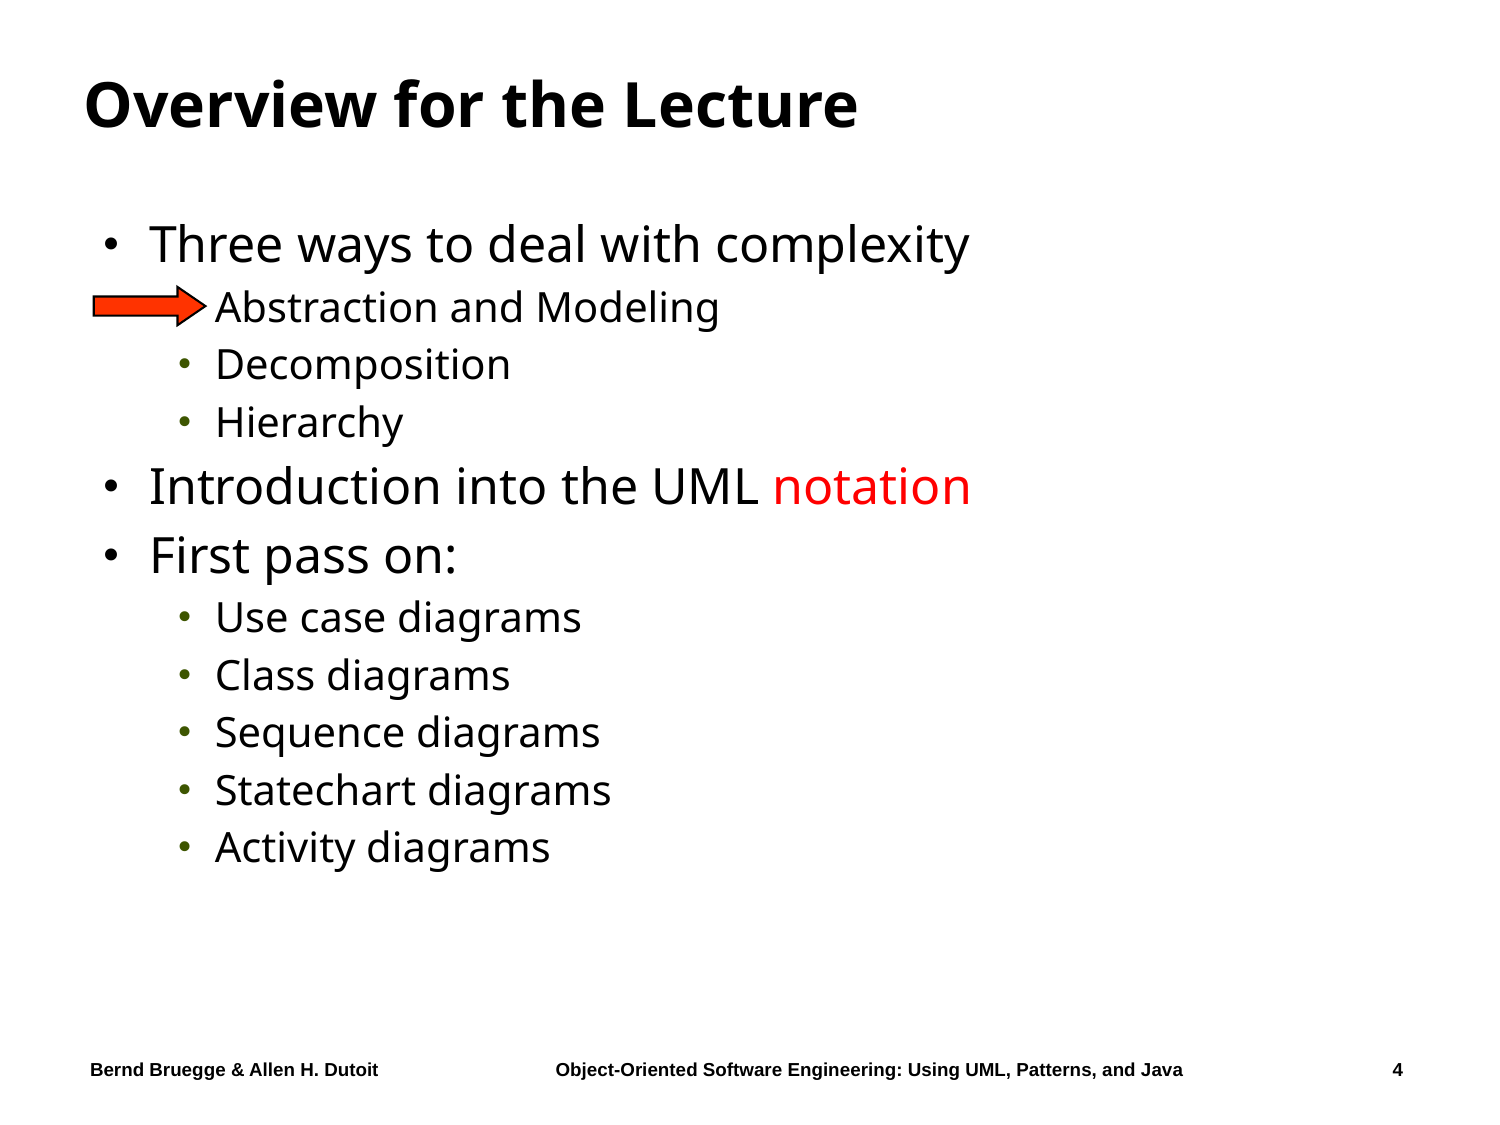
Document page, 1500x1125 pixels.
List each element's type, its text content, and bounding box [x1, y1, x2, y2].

title Overview for the Lecture [68, 36, 1407, 179]
text_box [93, 286, 206, 326]
list Three ways to deal with complexity Abstraction and Modeling Decomposition Hierarchy Introduction into the UML notation First pass on: Use case diagrams Class diagrams Sequence diagrams Statechart diagrams Activity diagrams [87, 212, 1400, 1000]
